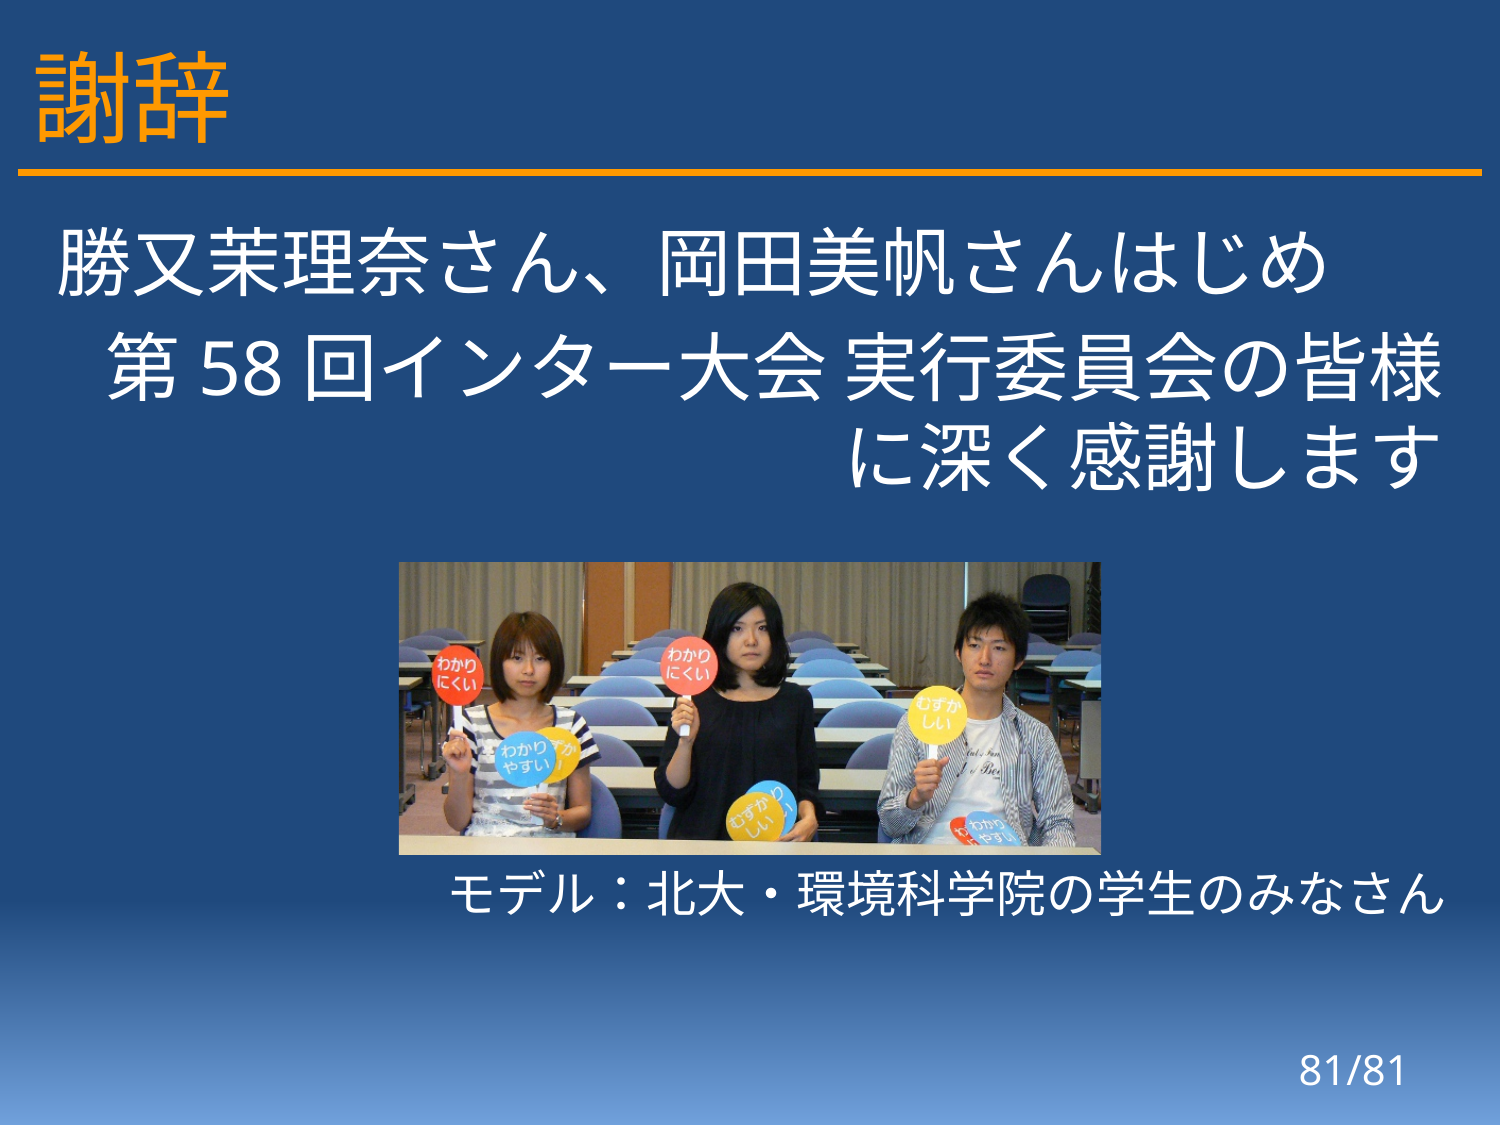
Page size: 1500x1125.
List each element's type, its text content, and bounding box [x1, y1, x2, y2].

picture [398, 562, 1102, 856]
slide_number 81/81 [1074, 1042, 1425, 1103]
title 謝辞 [17, 30, 1425, 161]
text_box モデル：北大・環境科学院の学生のみなさん [431, 854, 1472, 930]
list 勝又茉理奈さん、岡田美帆さんはじめ 第58回インター大会 実行委員会の皆様に深く感謝します [41, 208, 1459, 528]
